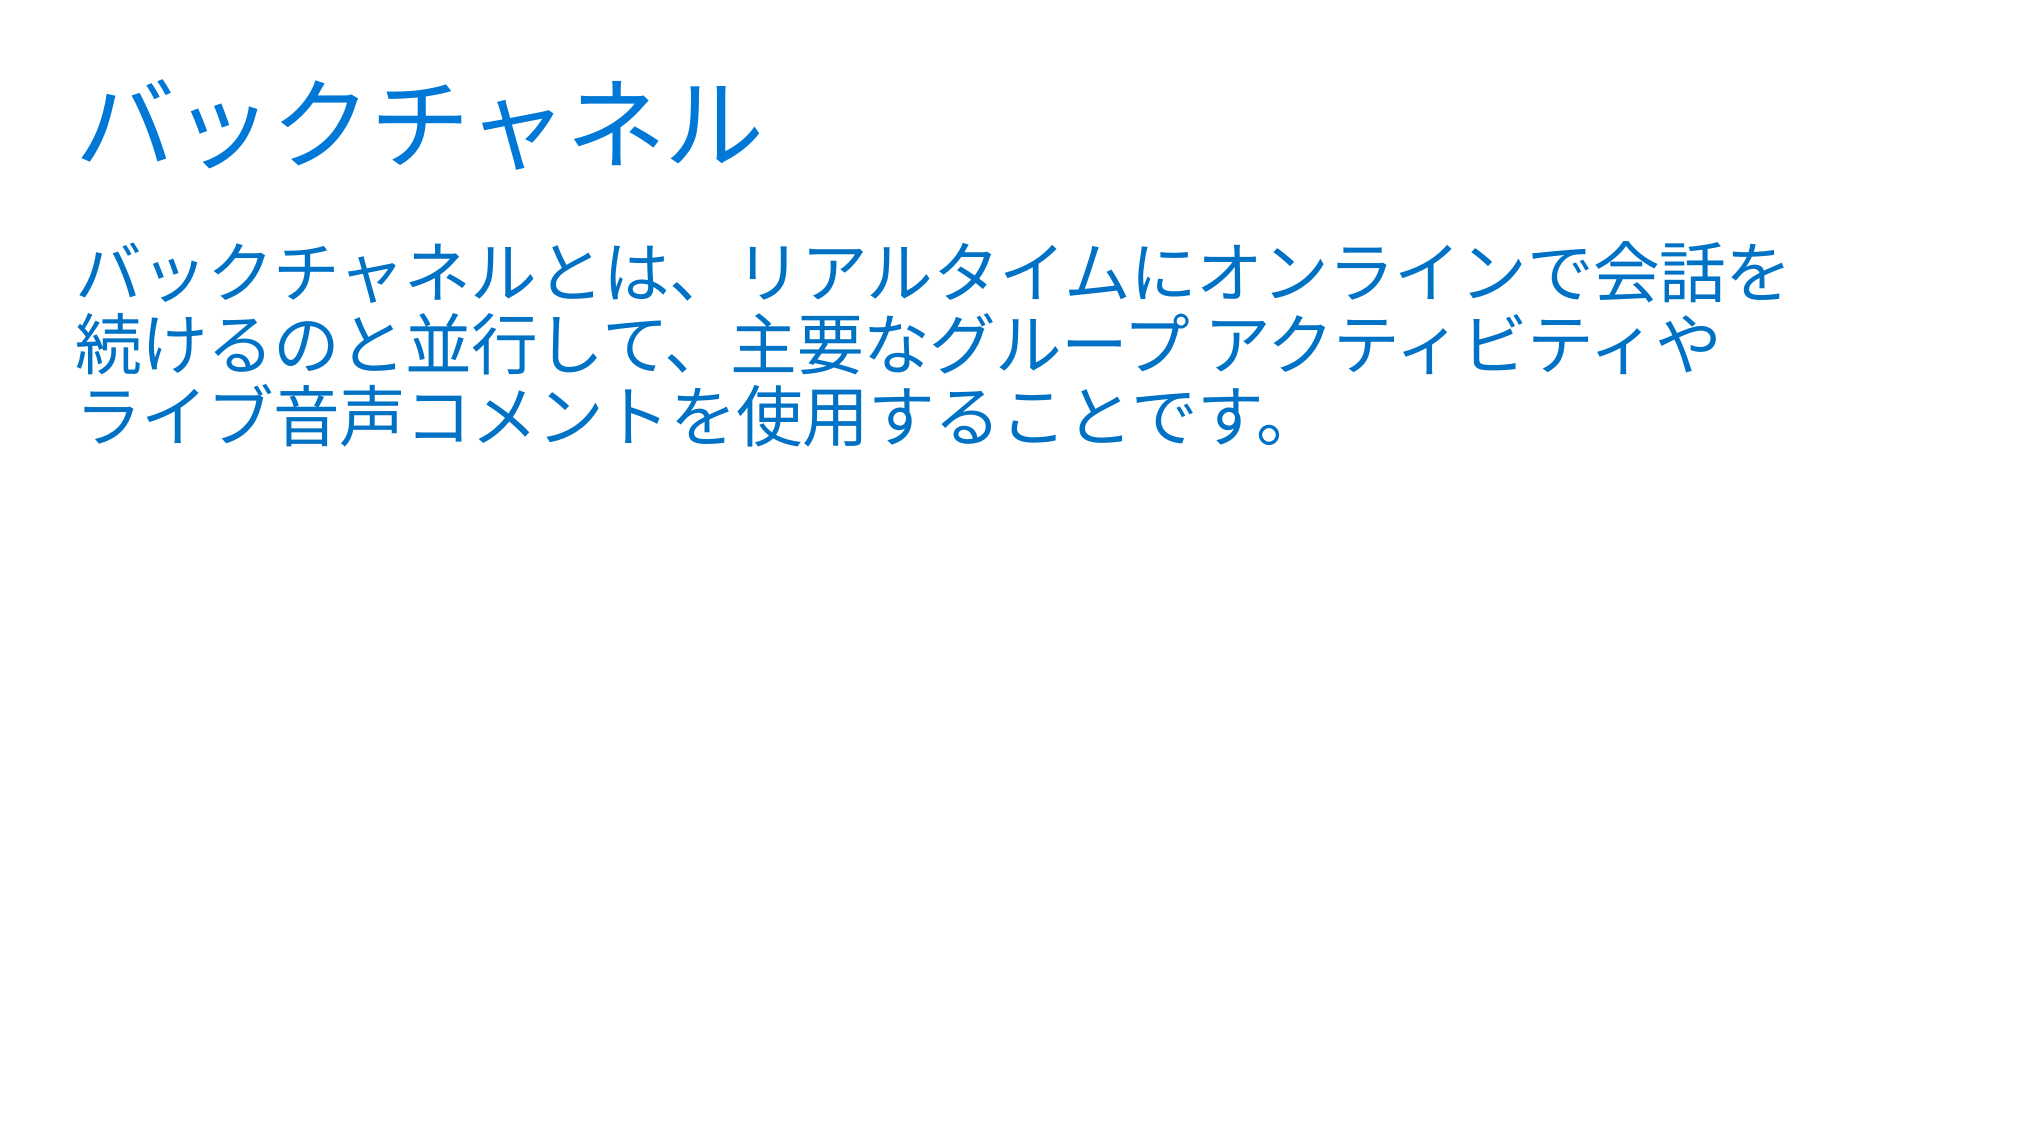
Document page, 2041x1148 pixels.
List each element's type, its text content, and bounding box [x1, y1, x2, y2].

title バックチャネル [60, 60, 1980, 210]
list バックチャネルとは、リアルタイムにオンラインで会話を 続けるのと並行して、主要なグループ アクティビティや ライブ音声コメントを使用することです。 [60, 225, 1980, 561]
